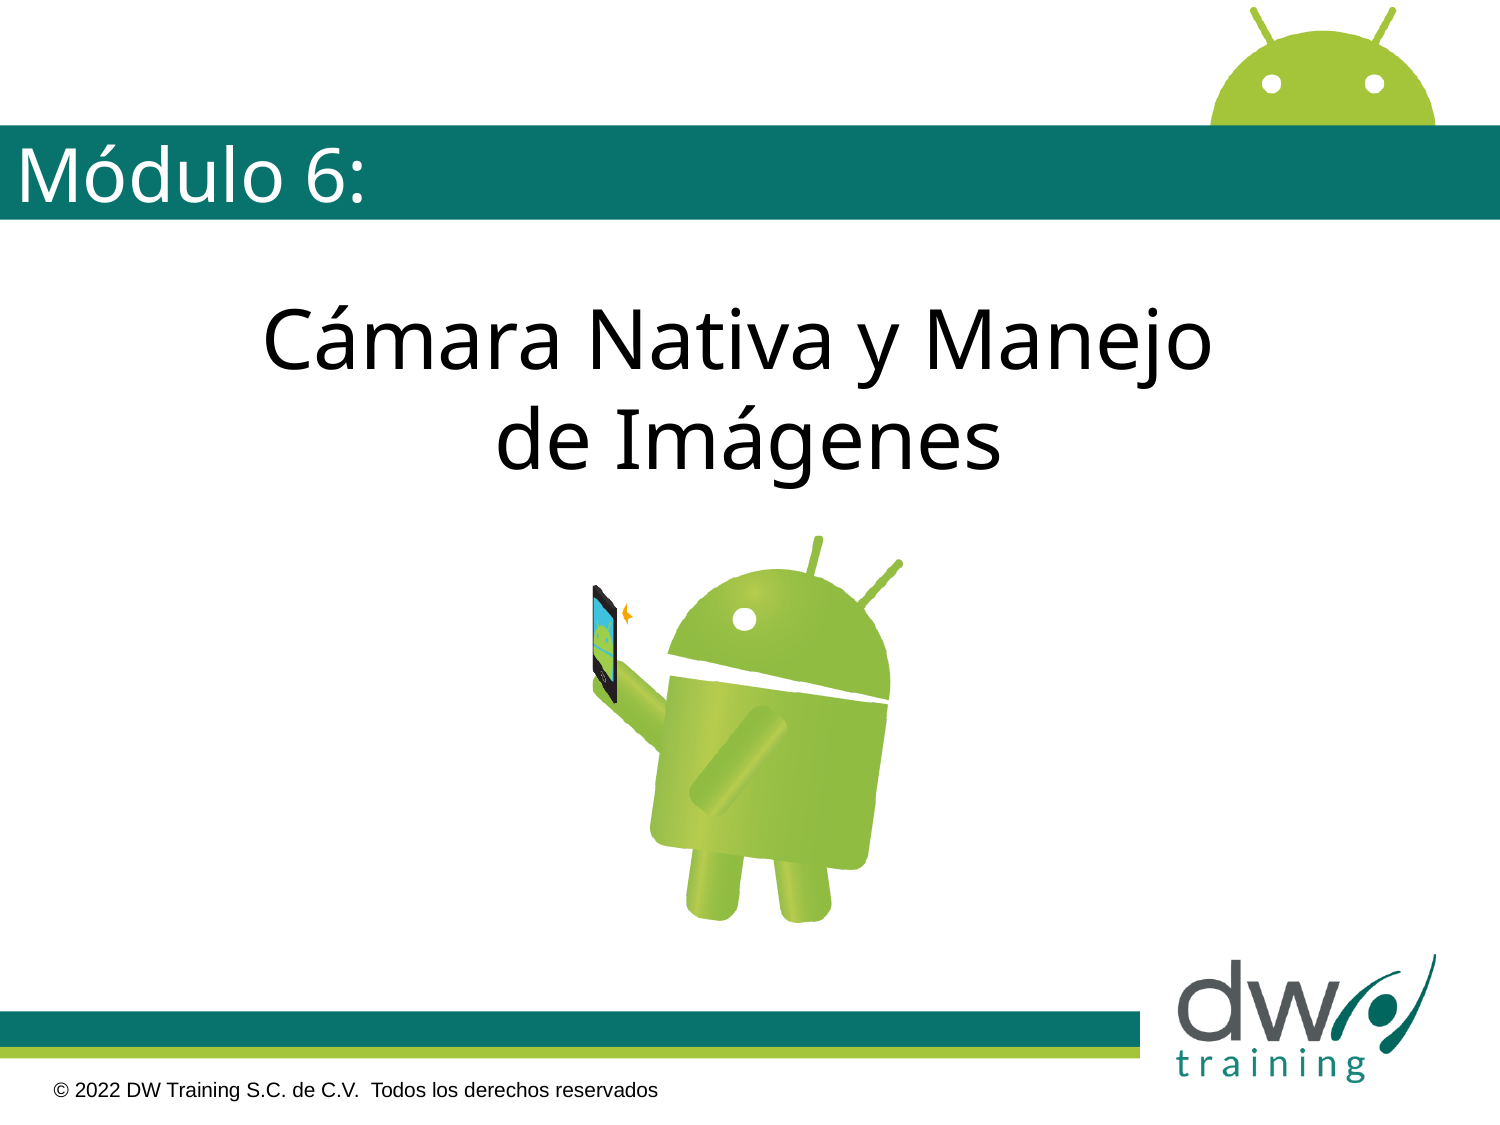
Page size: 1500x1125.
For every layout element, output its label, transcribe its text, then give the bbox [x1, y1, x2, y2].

picture [1175, 954, 1436, 1083]
picture [1210, 7, 1436, 125]
text_box Cámara Nativa y Manejo de Imágenes [147, 278, 1351, 496]
title Módulo 6: [0, 125, 1199, 220]
picture [560, 514, 928, 942]
